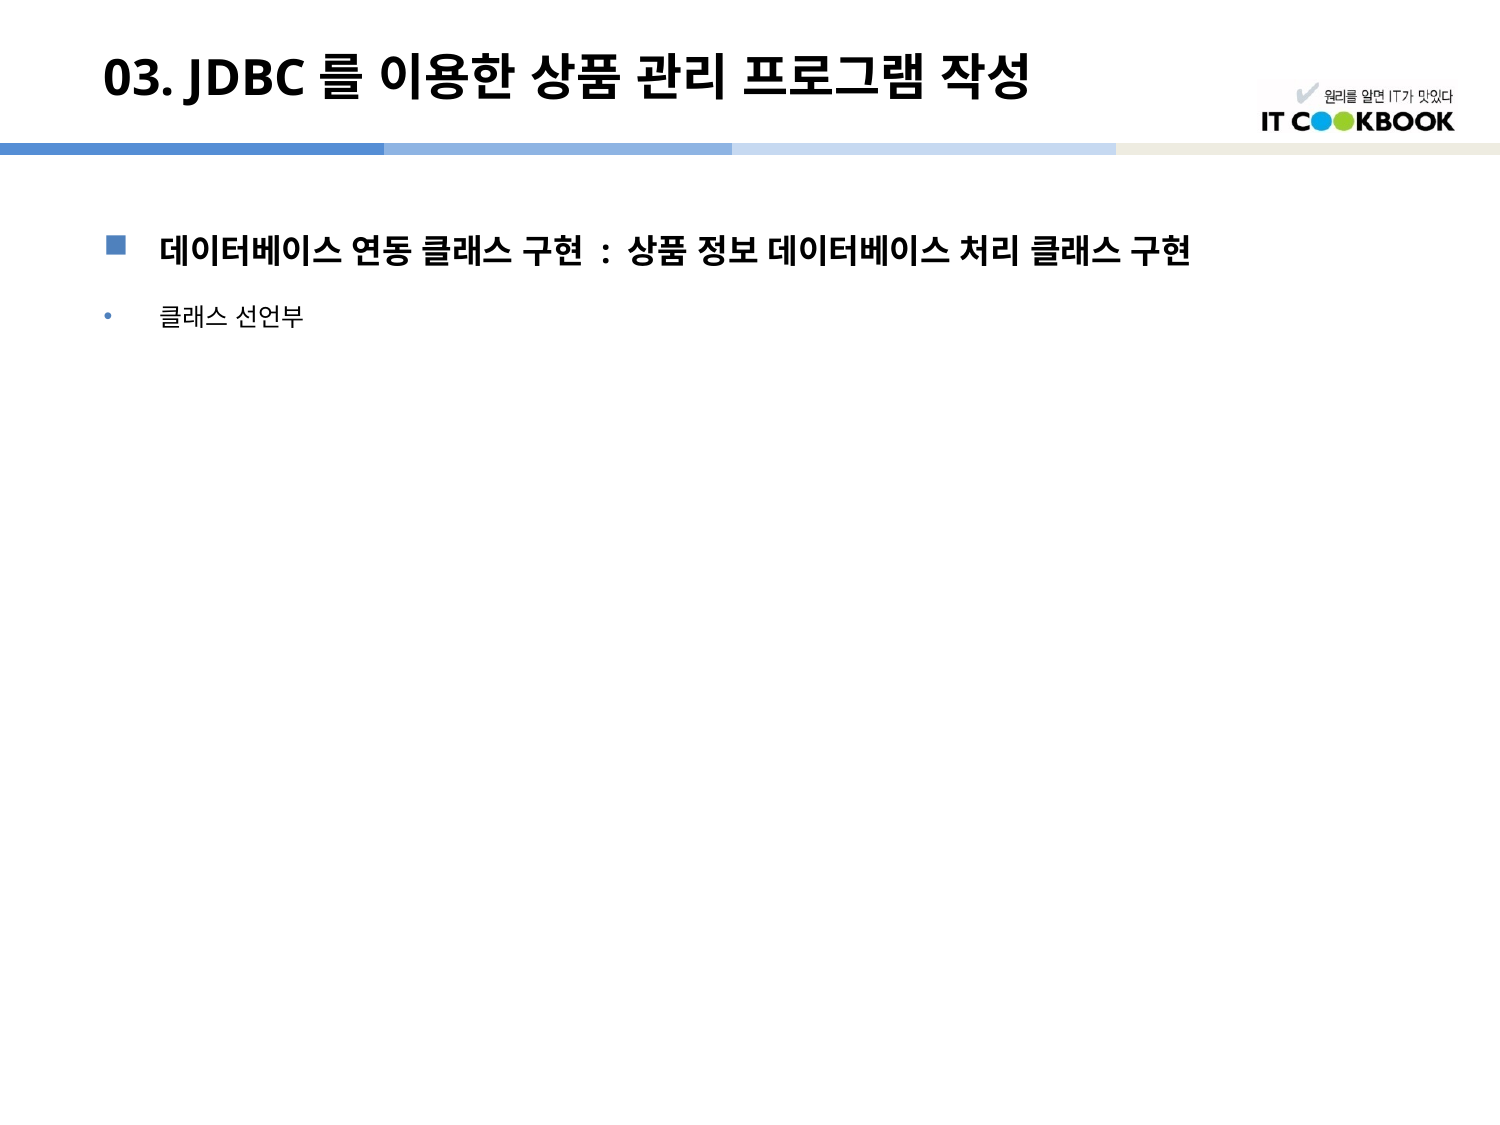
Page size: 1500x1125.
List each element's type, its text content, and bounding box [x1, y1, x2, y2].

text_box 클래스 선언부 [88, 278, 1436, 468]
list 데이터베이스 연동 클래스 구현 : 상품 정보 데이터베이스 처리 클래스 구현 [88, 182, 1436, 266]
title 03. JDBC를 이용한 상품 관리 프로그램 작성 [88, 30, 1211, 121]
picture [1257, 79, 1458, 133]
